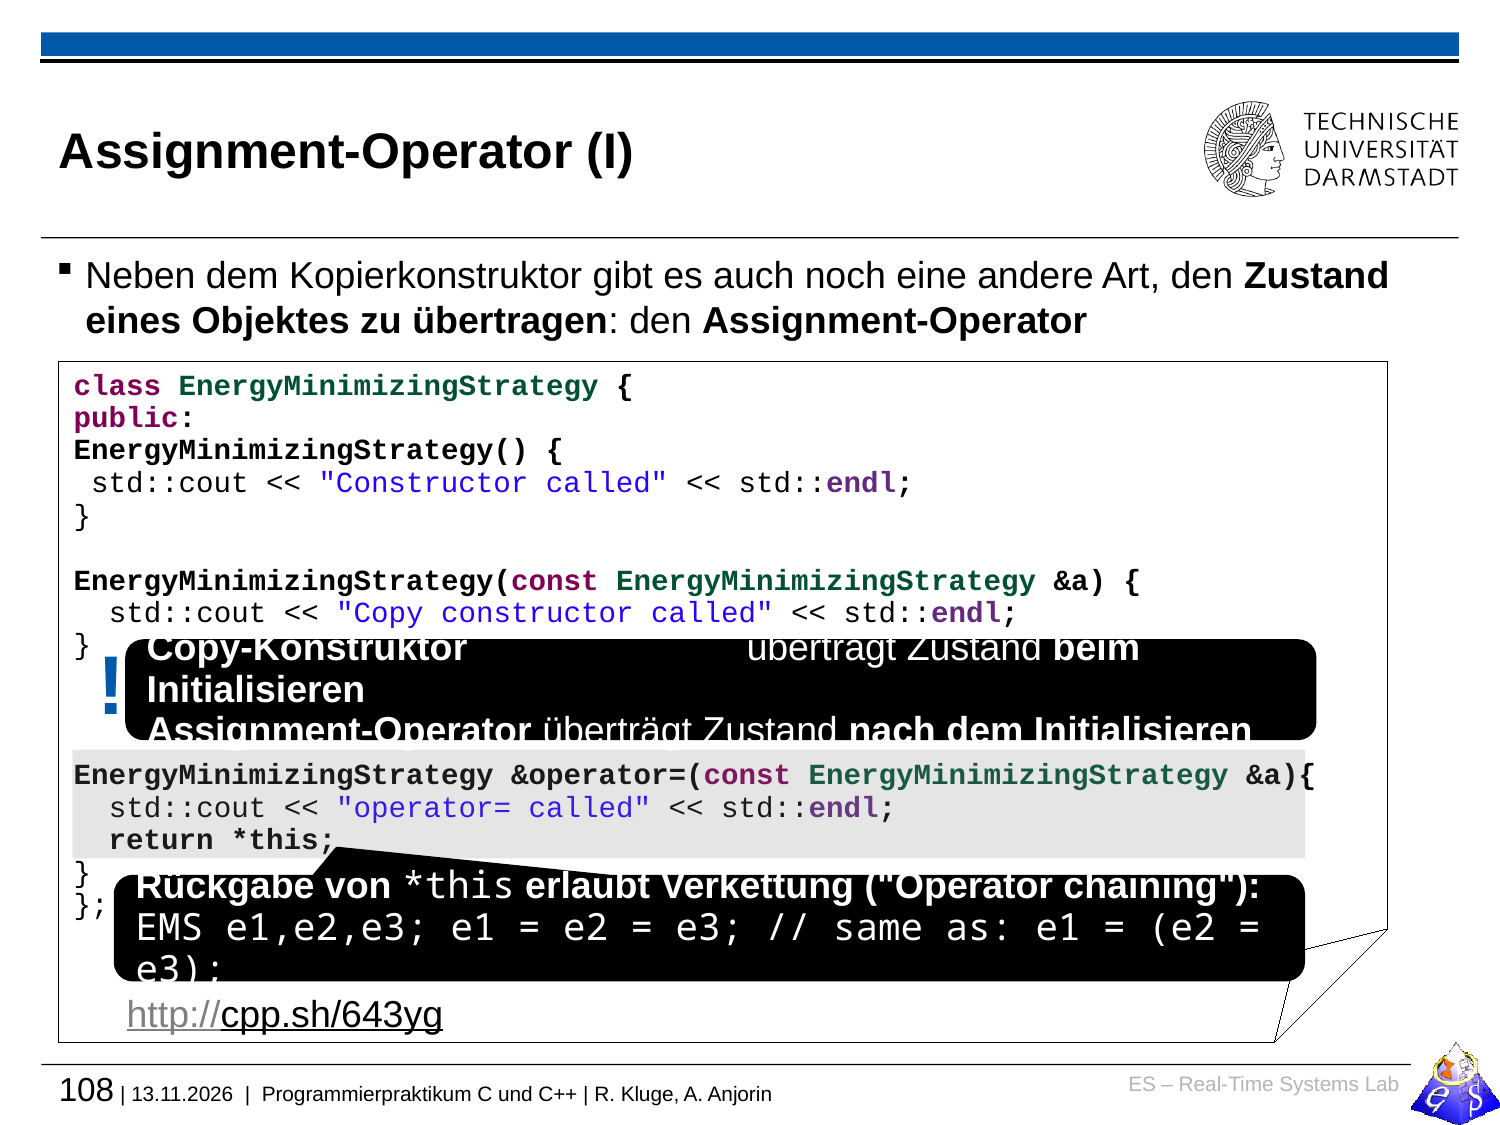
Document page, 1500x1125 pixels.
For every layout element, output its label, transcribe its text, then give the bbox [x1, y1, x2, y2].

picture [1187, 84, 1483, 214]
text_box class EnergyMinimizingStrategy { public: EnergyMinimizingStrategy() { std::cout << "Constructor called" << std::endl; } EnergyMinimizingStrategy(const EnergyMinimizingStrategy &a) { std::cout << "Copy constructor called" << std::endl; } EnergyMinimizingStrategy &operator=(const EnergyMinimizingStrategy &a){ std::cout << "operator= called" << std::endl; return *this; } }; [58, 362, 1388, 1043]
text_box Rückgabe von *this erlaubt Verkettung ("Operator chaining"): EMS e1,e2,e3; e1 = e2 = e3; // same as: e1 = (e2 = e3); [113, 846, 1306, 982]
list Neben dem Kopierkonstruktor gibt es auch noch eine andere Art, den Zustand eines Objektes zu übertragen: den Assignment-Operator [41, 243, 1459, 362]
text_box [72, 749, 1306, 859]
text_box http://cpp.sh/643yg [111, 986, 469, 1043]
picture [1411, 1041, 1500, 1125]
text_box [88, 632, 1315, 742]
title Assignment-Operator (I) [58, 80, 1187, 218]
